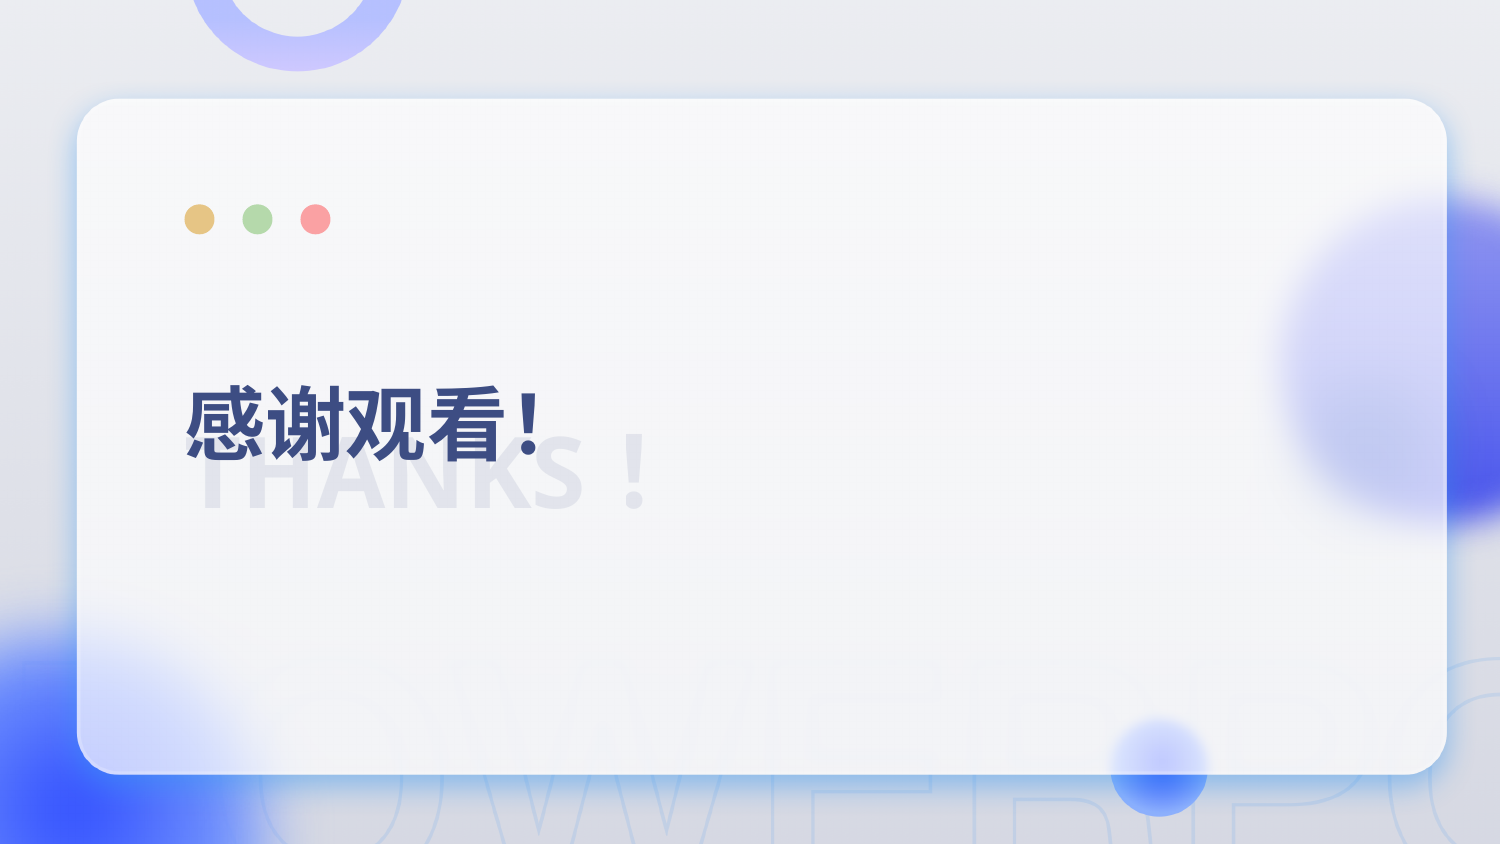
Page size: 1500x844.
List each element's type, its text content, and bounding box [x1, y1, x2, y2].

text_box [300, 204, 331, 235]
text_box [242, 204, 273, 235]
text_box [184, 204, 215, 235]
picture [0, 0, 1500, 844]
text_box 感谢观看！ [168, 357, 706, 486]
text_box THANKS！ [168, 379, 877, 544]
